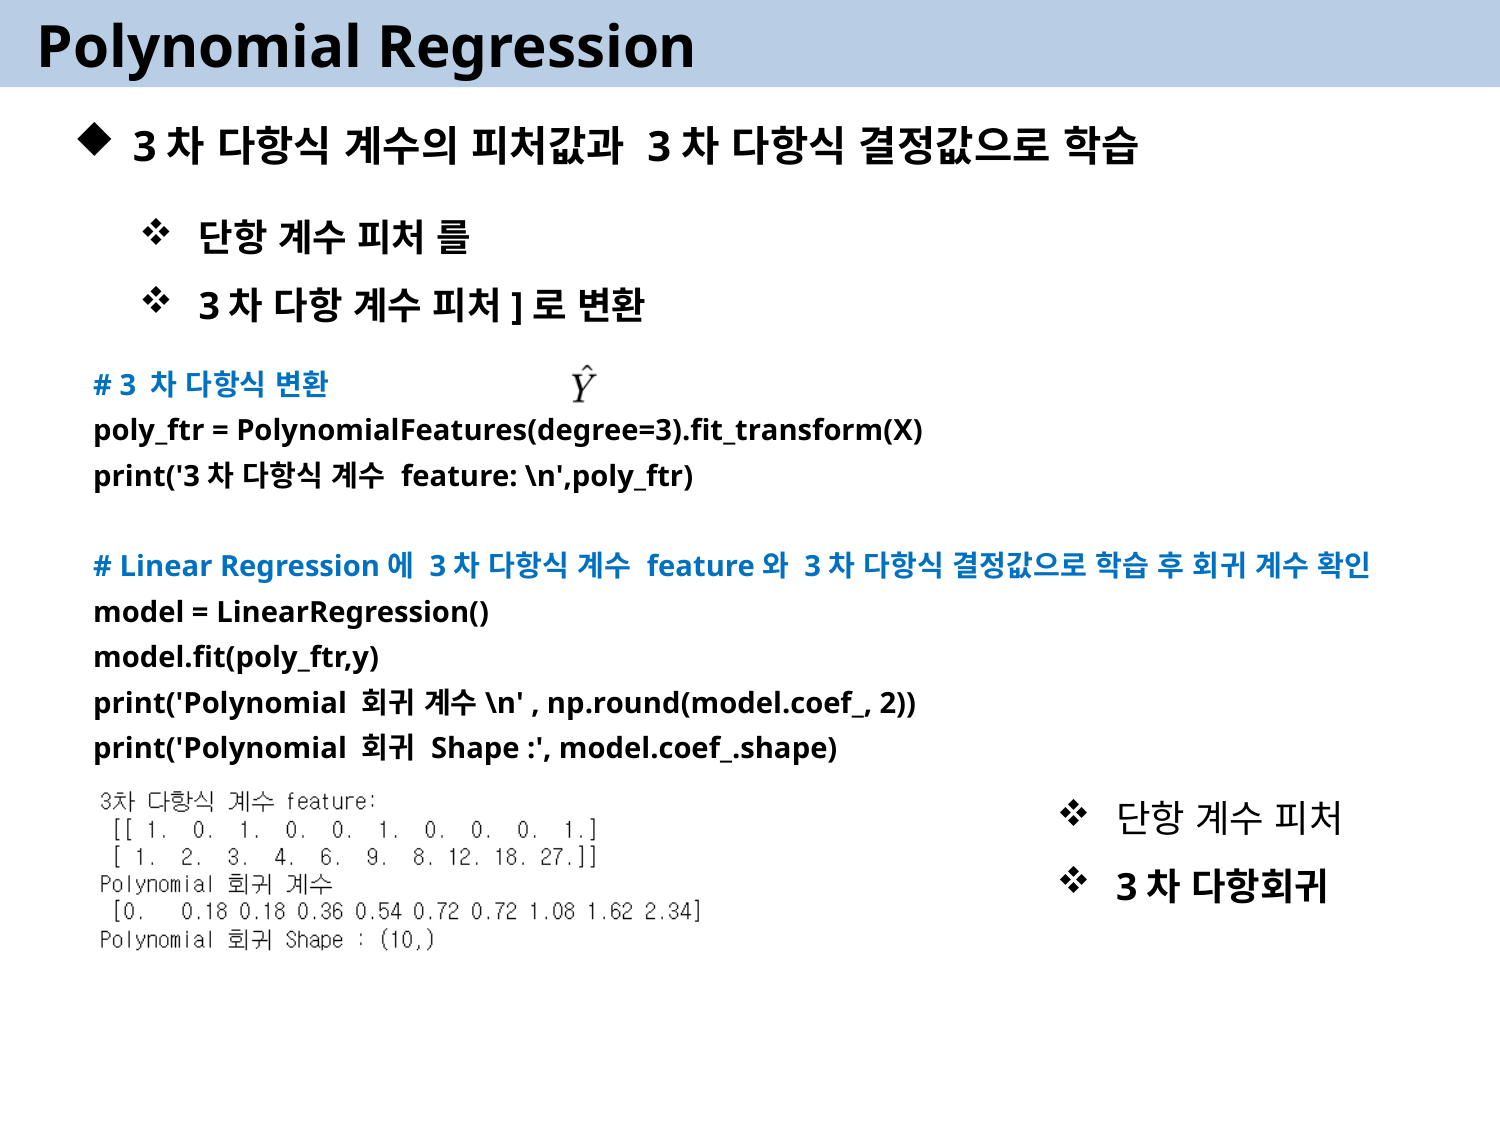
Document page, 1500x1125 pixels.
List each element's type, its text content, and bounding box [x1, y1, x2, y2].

text_box # 3 차 다항식 변환 poly_ftr = PolynomialFeatures(degree=3).fit_transform(X) print('3차 다항식 계수 feature: \n',poly_ftr) # Linear Regression에 3차 다항식 계수 feature와 3차 다항식 결정값으로 학습 후 회귀 계수 확인 model = LinearRegression() model.fit(poly_ftr,y) print('Polynomial 회귀 계수\n' , np.round(model.coef_, 2)) print('Polynomial 회귀 Shape :', model.coef_.shape) [78, 348, 1423, 772]
text_box Polynomial Regression [22, 1, 713, 87]
text_box 3차 다항식 계수의 피처값과 3차 다항식 결정값으로 학습 [59, 112, 1308, 177]
picture [565, 358, 603, 411]
picture [90, 781, 717, 963]
